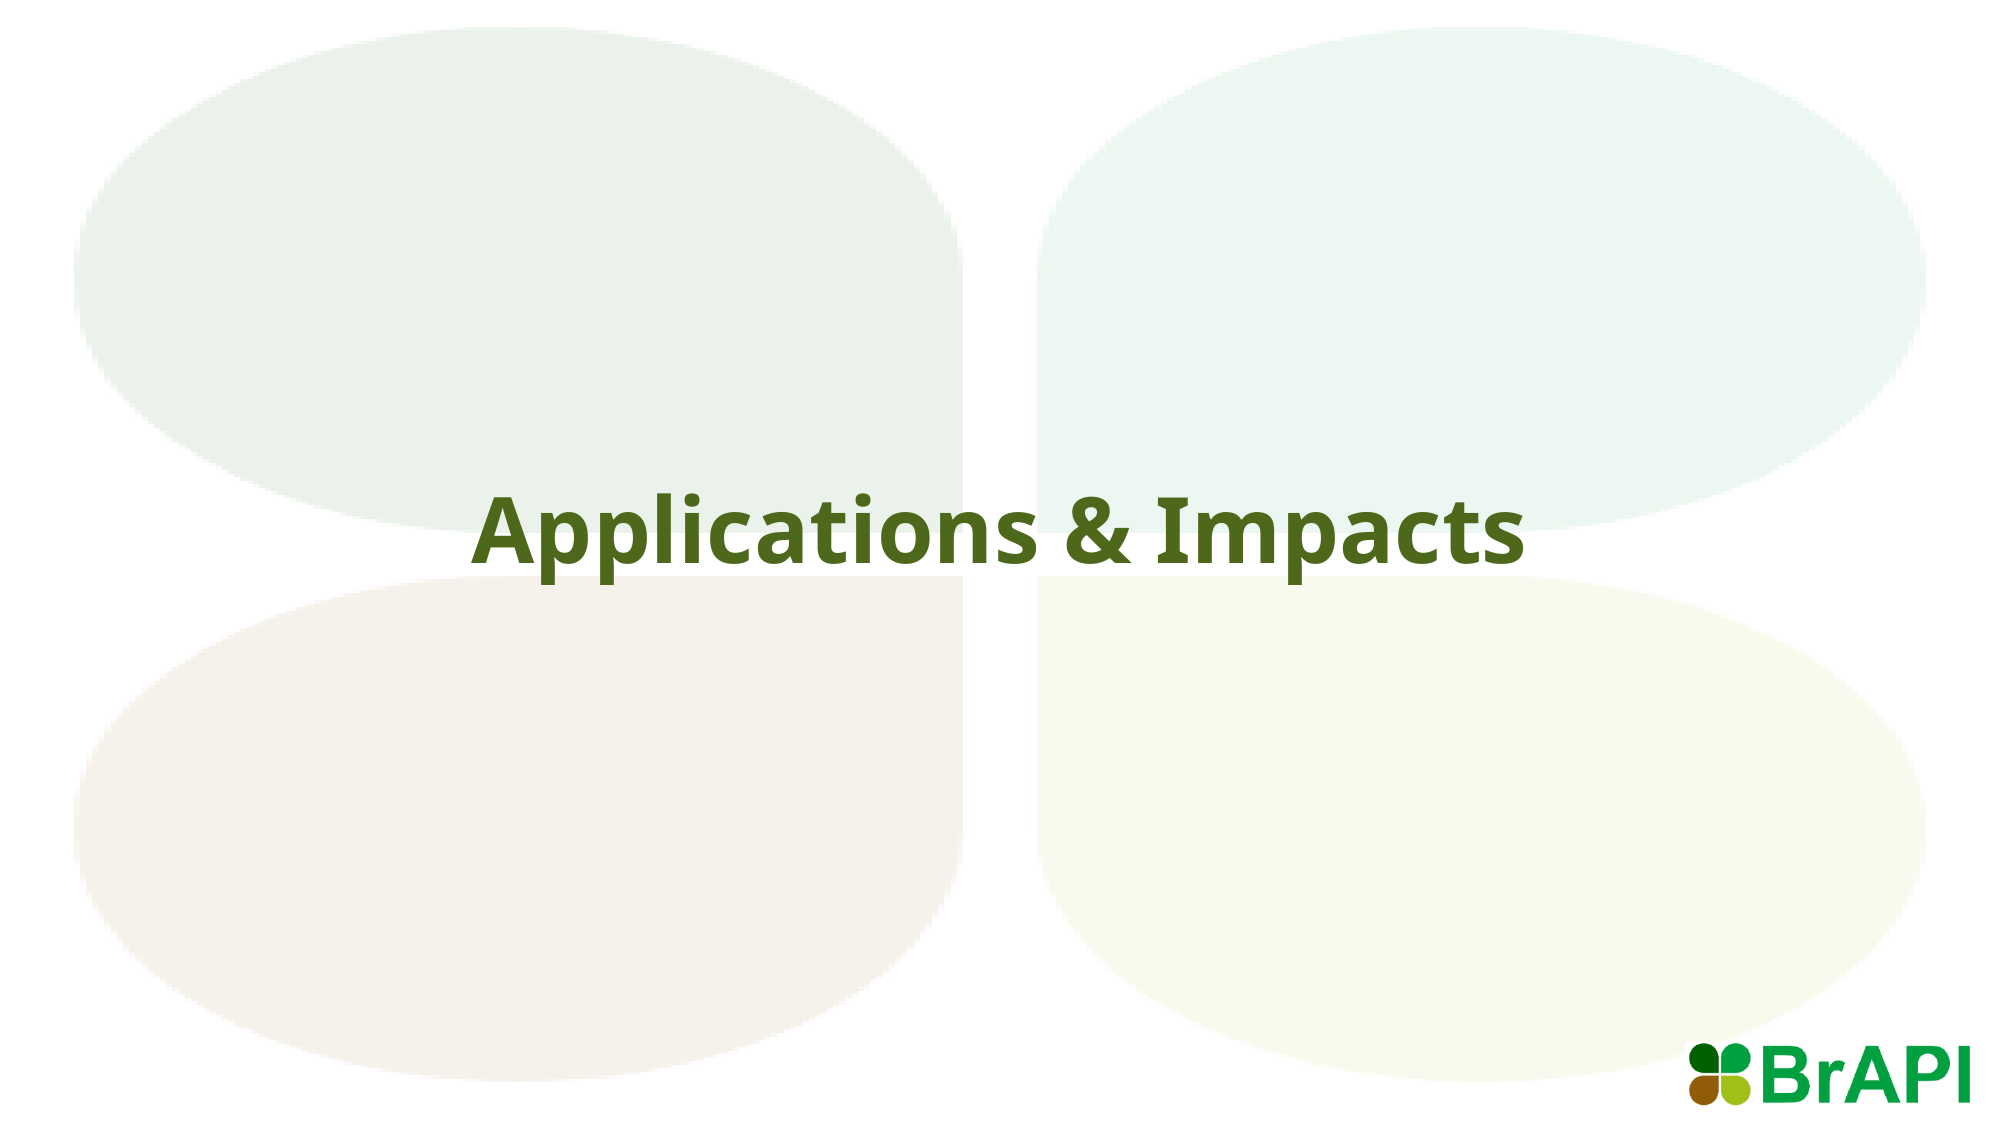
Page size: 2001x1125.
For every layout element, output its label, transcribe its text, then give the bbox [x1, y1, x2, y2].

picture [1685, 1042, 1974, 1106]
title Applications & Impacts [0, 425, 2000, 643]
